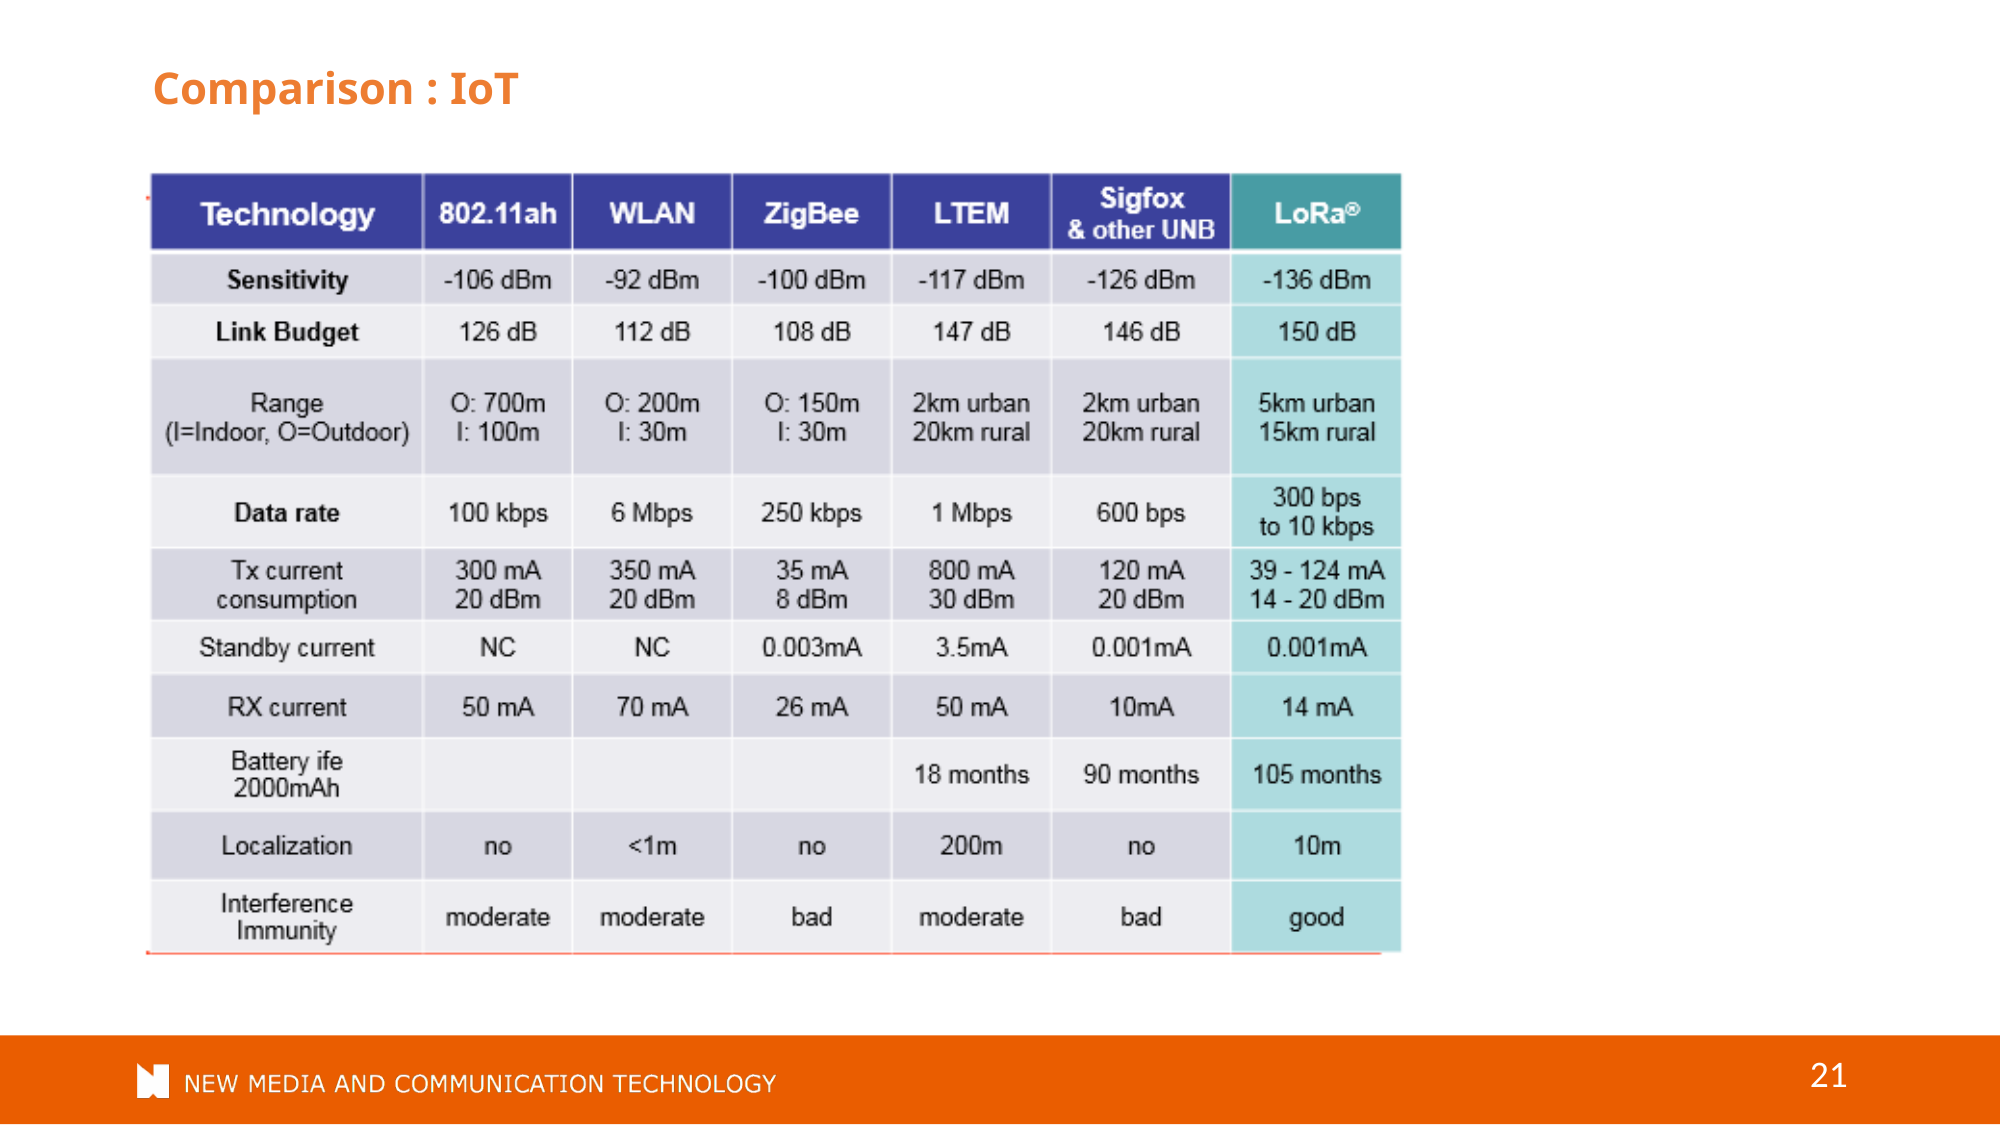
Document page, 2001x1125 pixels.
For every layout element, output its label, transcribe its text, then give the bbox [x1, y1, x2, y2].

title Comparison : IoT [137, 59, 1863, 278]
slide_number 21 [1412, 1042, 1863, 1103]
picture [137, 1063, 832, 1103]
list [137, 168, 1413, 958]
